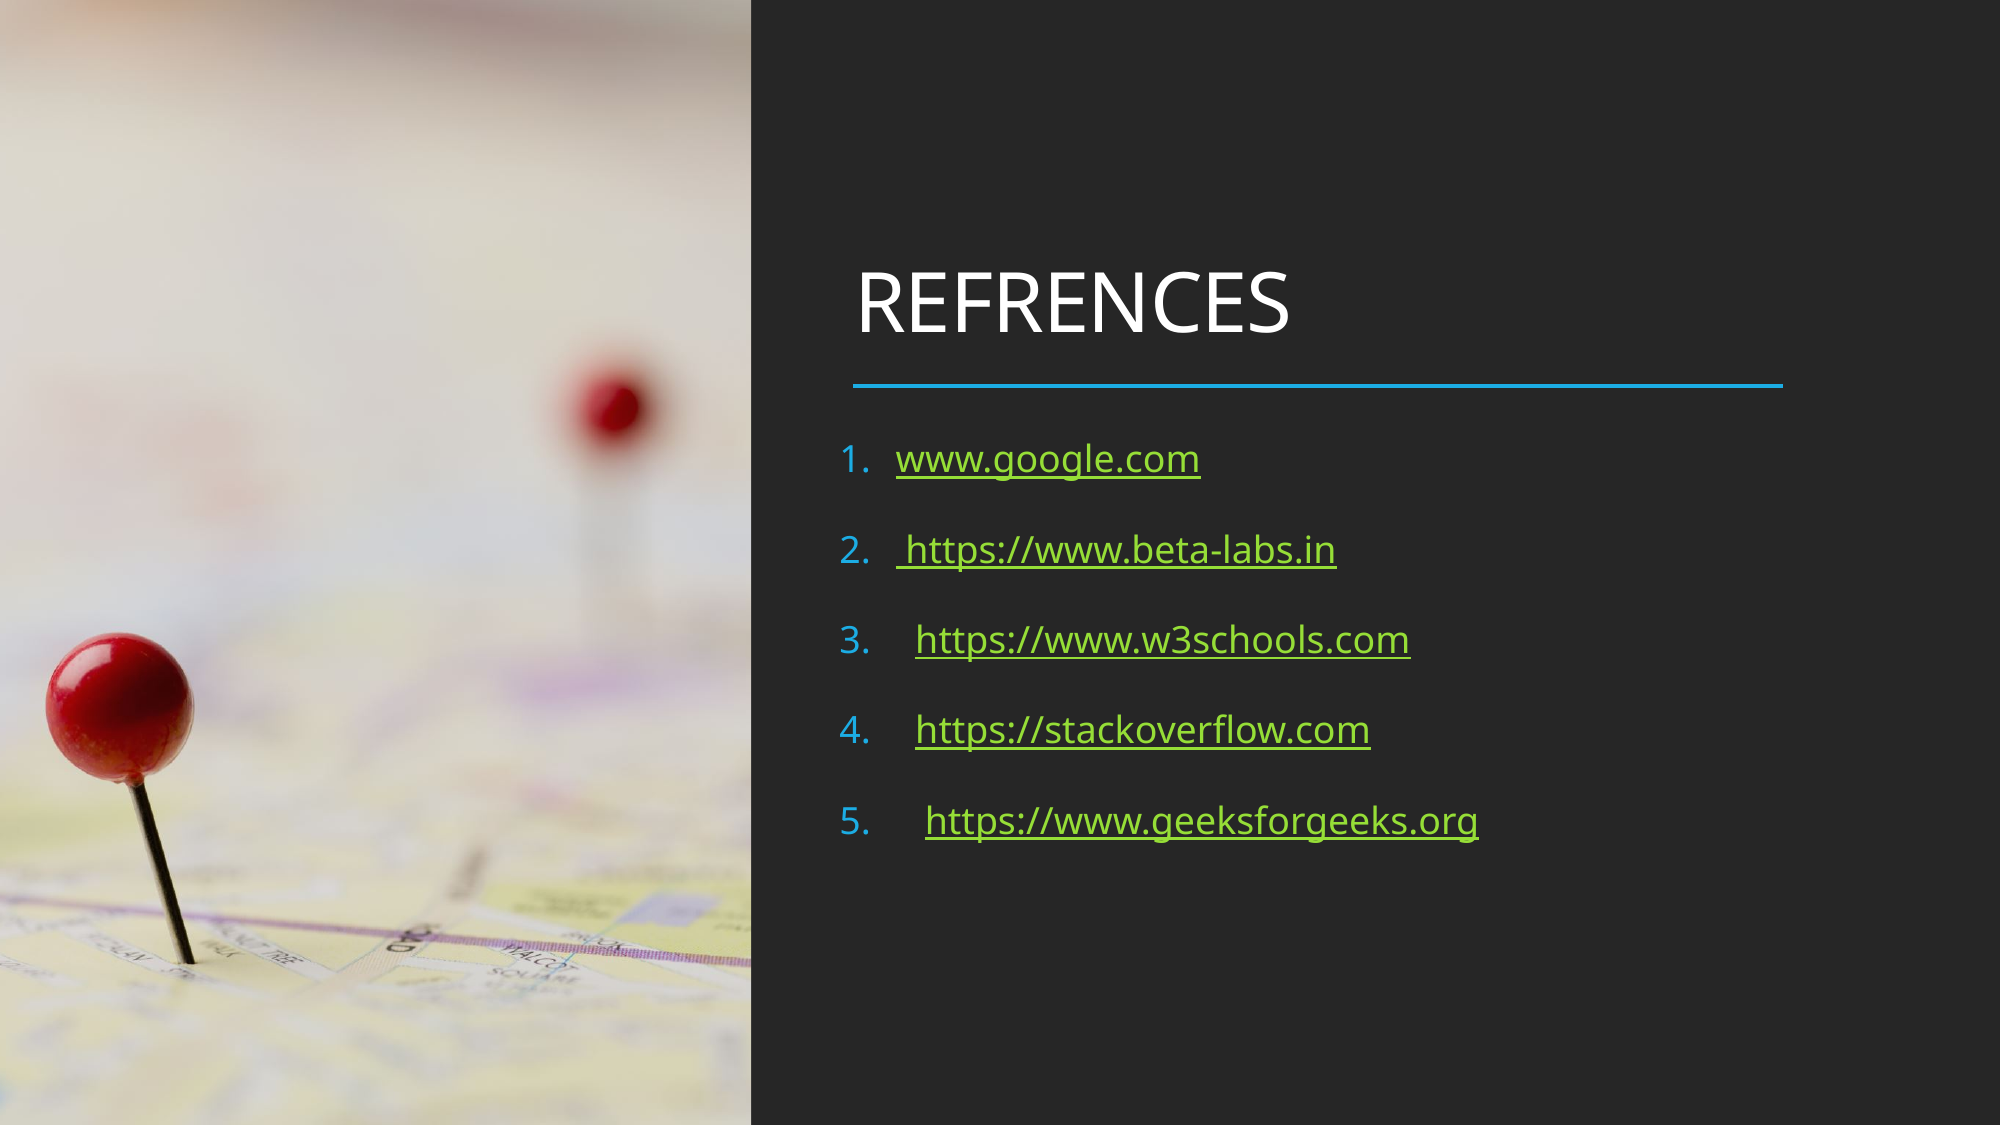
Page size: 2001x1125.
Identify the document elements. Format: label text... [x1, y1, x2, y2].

text_box [759, 0, 2000, 1125]
title REFRENCES [839, 84, 1820, 359]
picture [0, 0, 752, 1125]
list www.google.com https://www.beta-labs.in https://www.w3schools.com https://stackoverflow.com https://www.geeksforgeeks.org [839, 417, 1820, 966]
